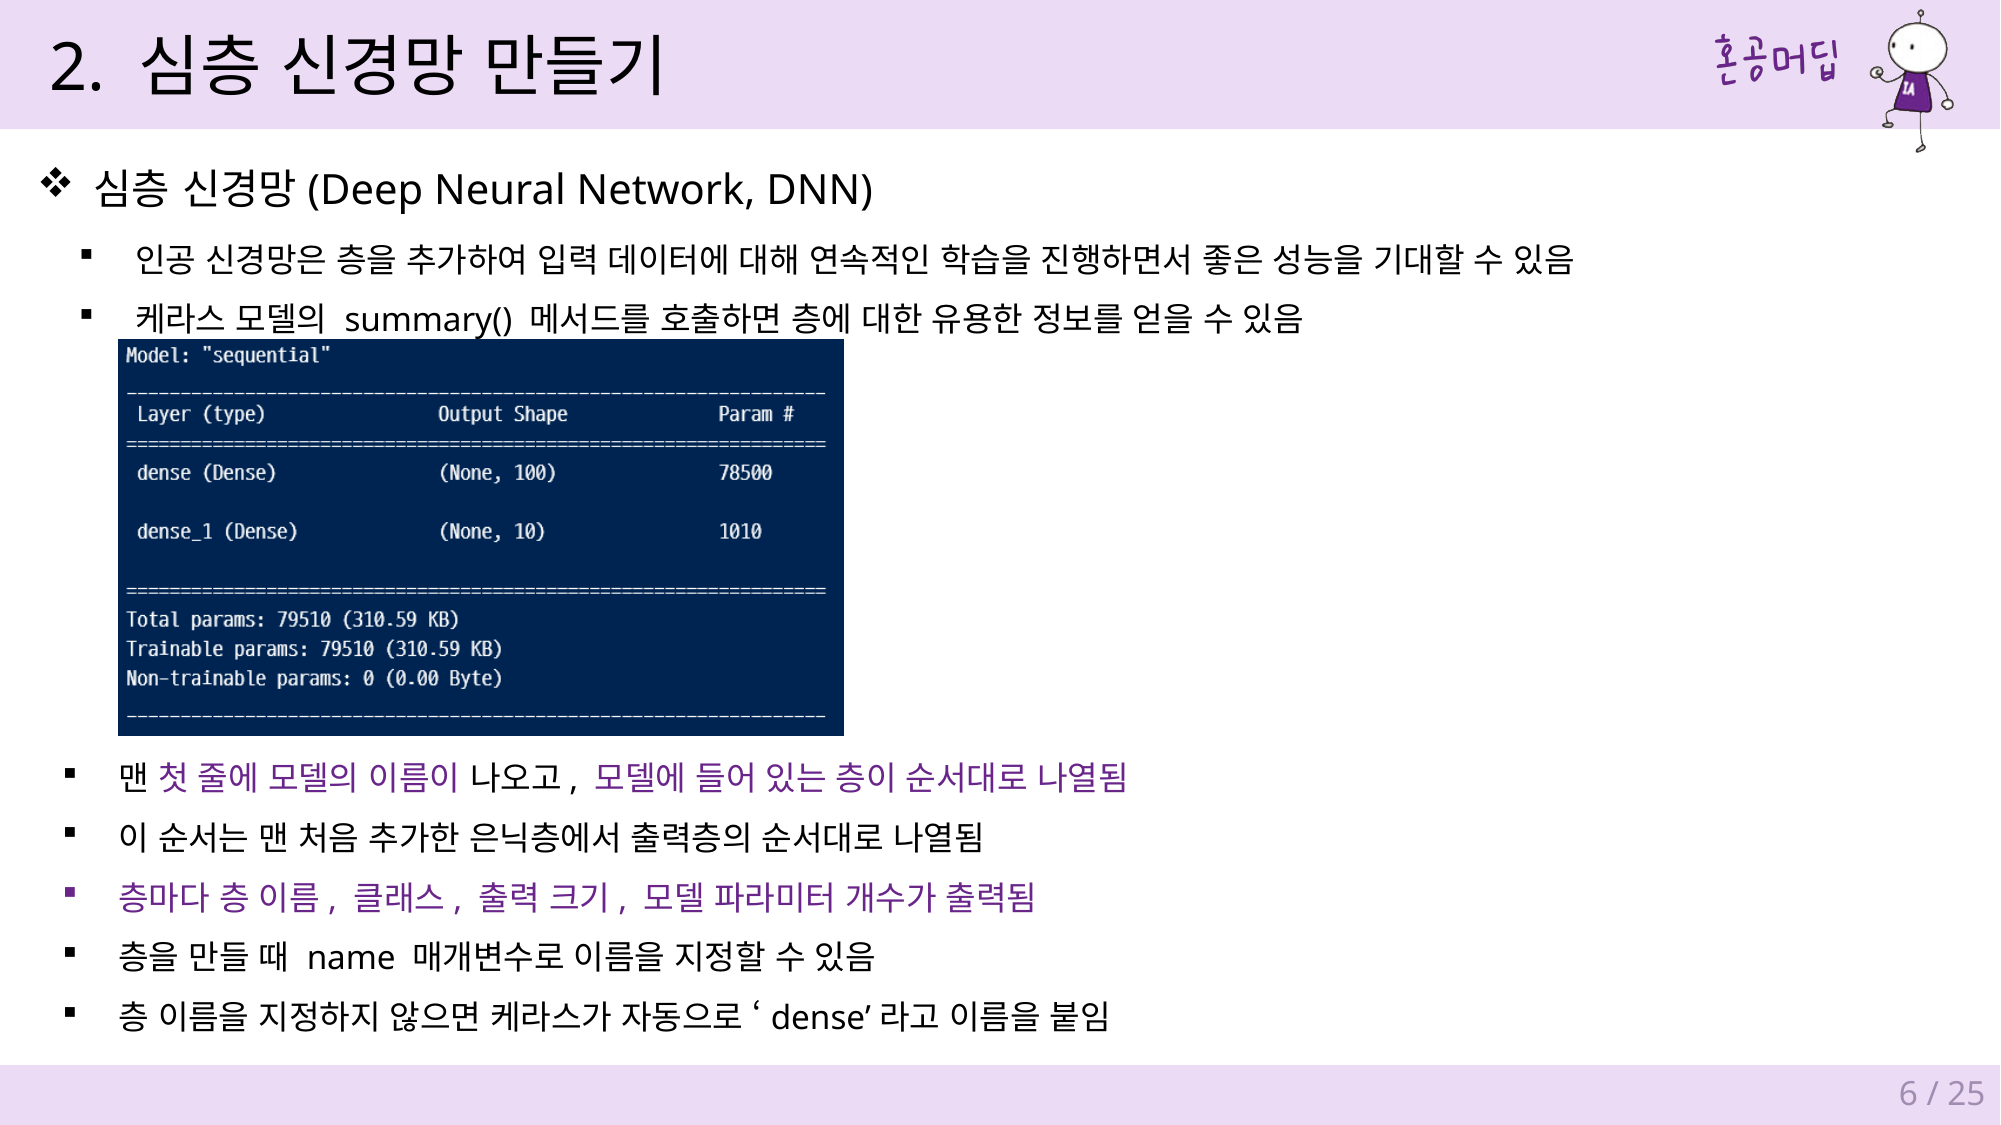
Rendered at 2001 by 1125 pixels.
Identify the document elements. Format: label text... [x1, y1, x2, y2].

text_box 인공 신경망은 층을 추가하여 입력 데이터에 대해 연속적인 학습을 진행하면서 좋은 성능을 기대할 수 있음 케라스 모델의 summary() 메서드를 호출하면 층에 대한 유용한 정보를 얻을 수 있음 [64, 211, 1592, 346]
text_box 맨 첫 줄에 모델의 이름이 나오고, 모델에 들어 있는 층이 순서대로 나열됨 이 순서는 맨 처음 추가한 은닉층에서 출력층의 순서대로 나열됨 층마다 층 이름, 클래스, 출력 크기, 모델 파라미터 개수가 출력됨 층을 만들 때 name 매개변수로 이름을 지정할 수 있음 층 이름을 지정하지 않으면 케라스가 자동으로 ‘dense’라고 이름을 붙임 [47, 729, 1154, 1044]
text_box 심층 신경망(Deep Neural Network, DNN) [22, 130, 888, 220]
picture [1868, 7, 1956, 155]
slide_number 6 / 25 [1550, 1065, 2000, 1125]
text_box 2. 심층 신경망 만들기 [34, 16, 684, 112]
picture [1710, 0, 1841, 130]
picture [118, 339, 844, 736]
